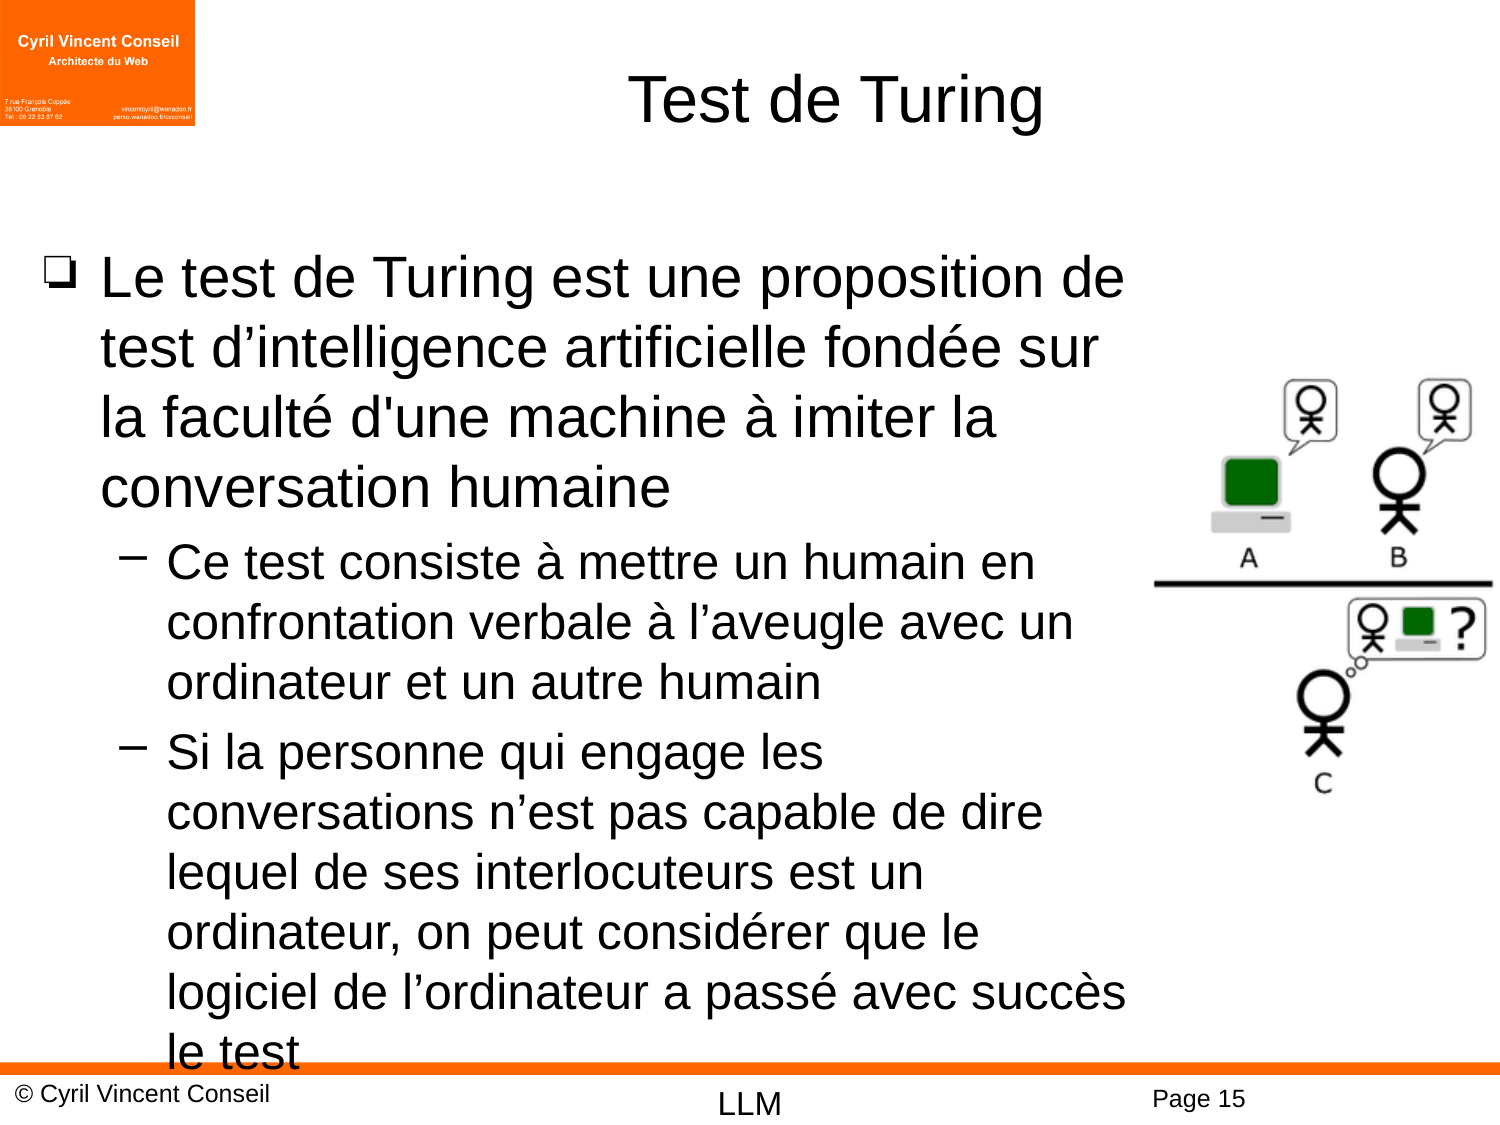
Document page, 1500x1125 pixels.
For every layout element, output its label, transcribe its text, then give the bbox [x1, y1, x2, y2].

list Le test de Turing est une proposition de test d’intelligence artificielle fondée sur la faculté d'une machine à imiter la conversation humaine Ce test consiste à mettre un humain en confrontation verbale à l’aveugle avec un ordinateur et un autre humain Si la personne qui engage les conversations n’est pas capable de dire lequel de ses interlocuteurs est un ordinateur, on peut considérer que le logiciel de l’ordinateur a passé avec succès le test [29, 231, 1154, 1059]
picture [0, 0, 195, 126]
picture [1153, 373, 1498, 815]
title Test de Turing [194, 2, 1480, 190]
